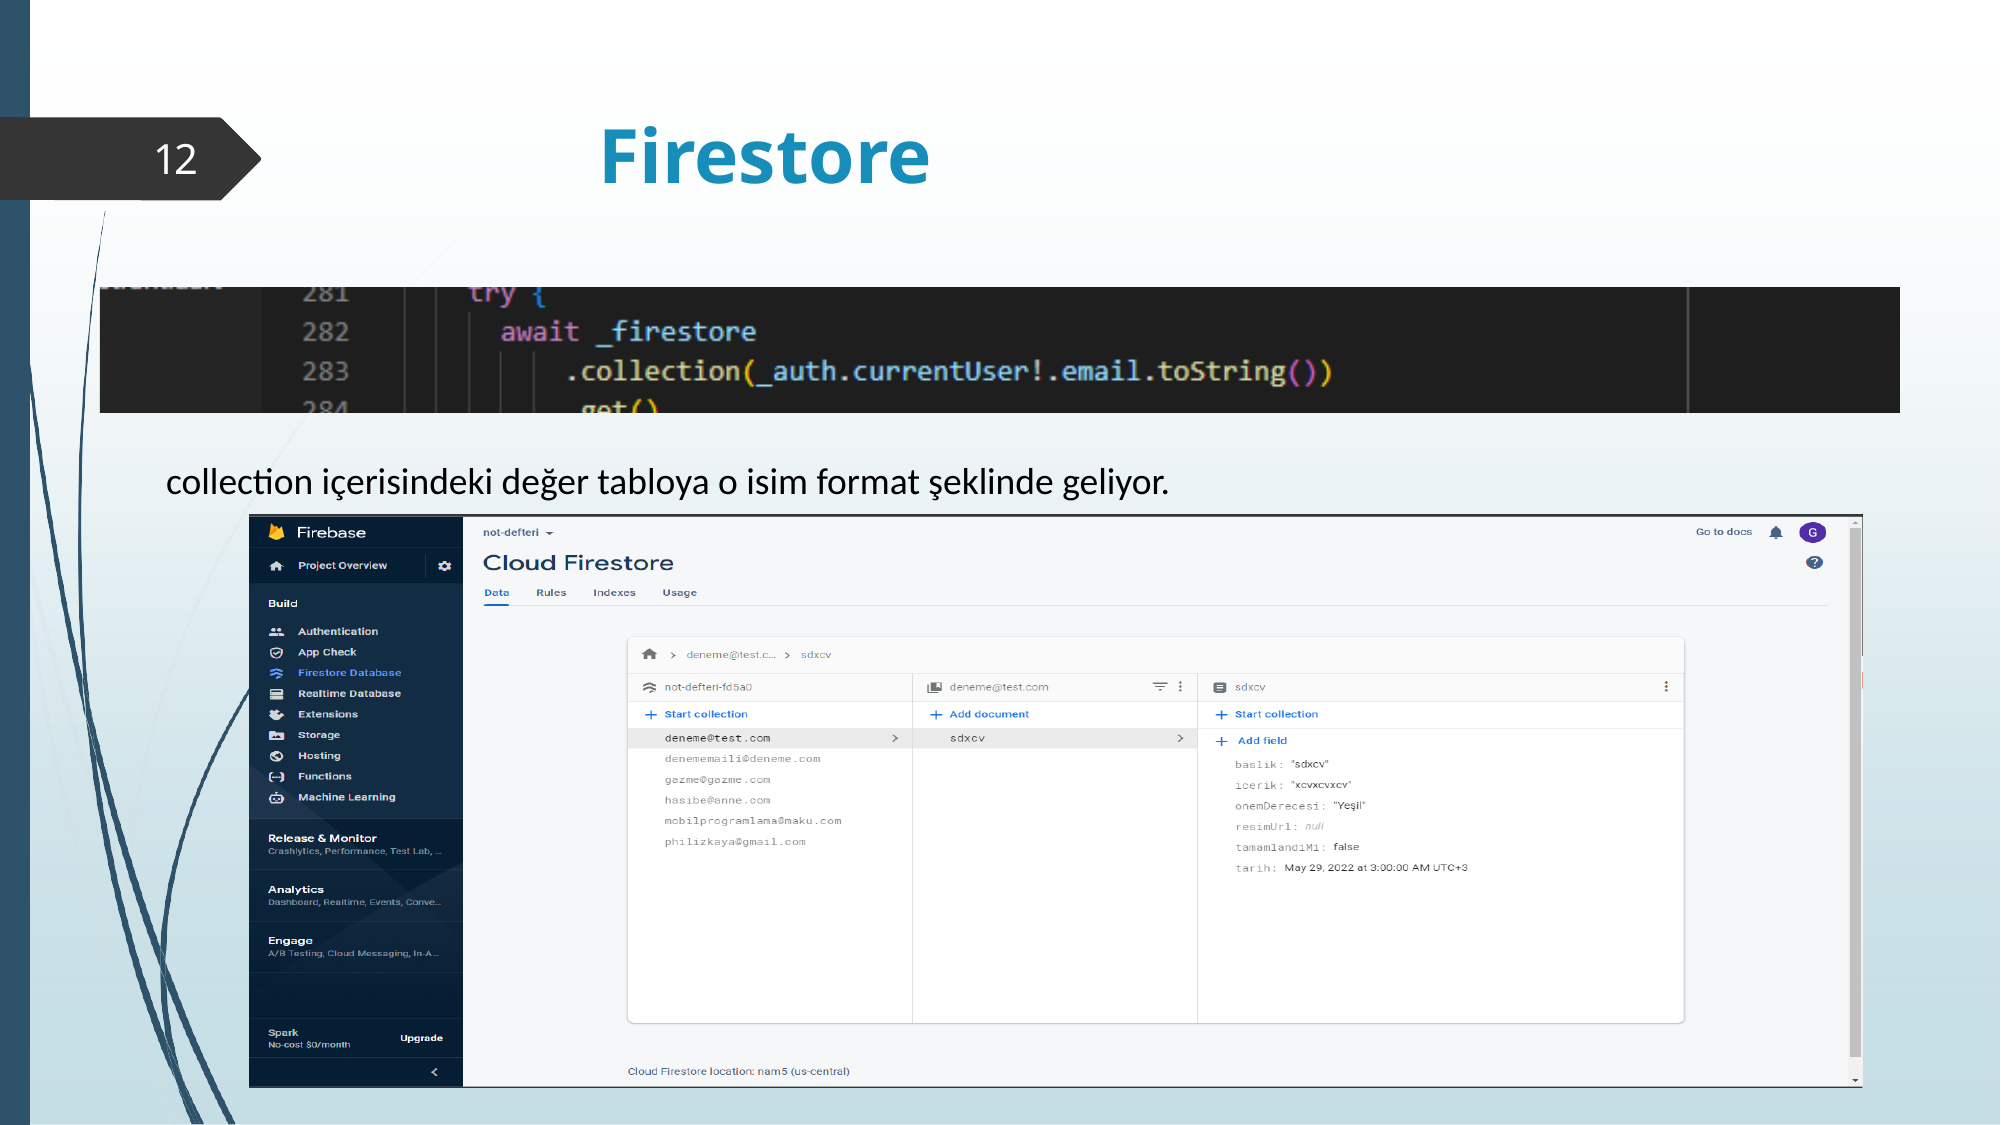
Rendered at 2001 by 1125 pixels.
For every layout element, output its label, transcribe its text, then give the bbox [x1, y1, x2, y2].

picture [30, 0, 2000, 1125]
text_box collection içerisindeki değer tabloya o isim format şeklinde geliyor. [151, 449, 1900, 510]
title Firestore [595, 106, 1297, 286]
text_box 12 [151, 131, 203, 184]
